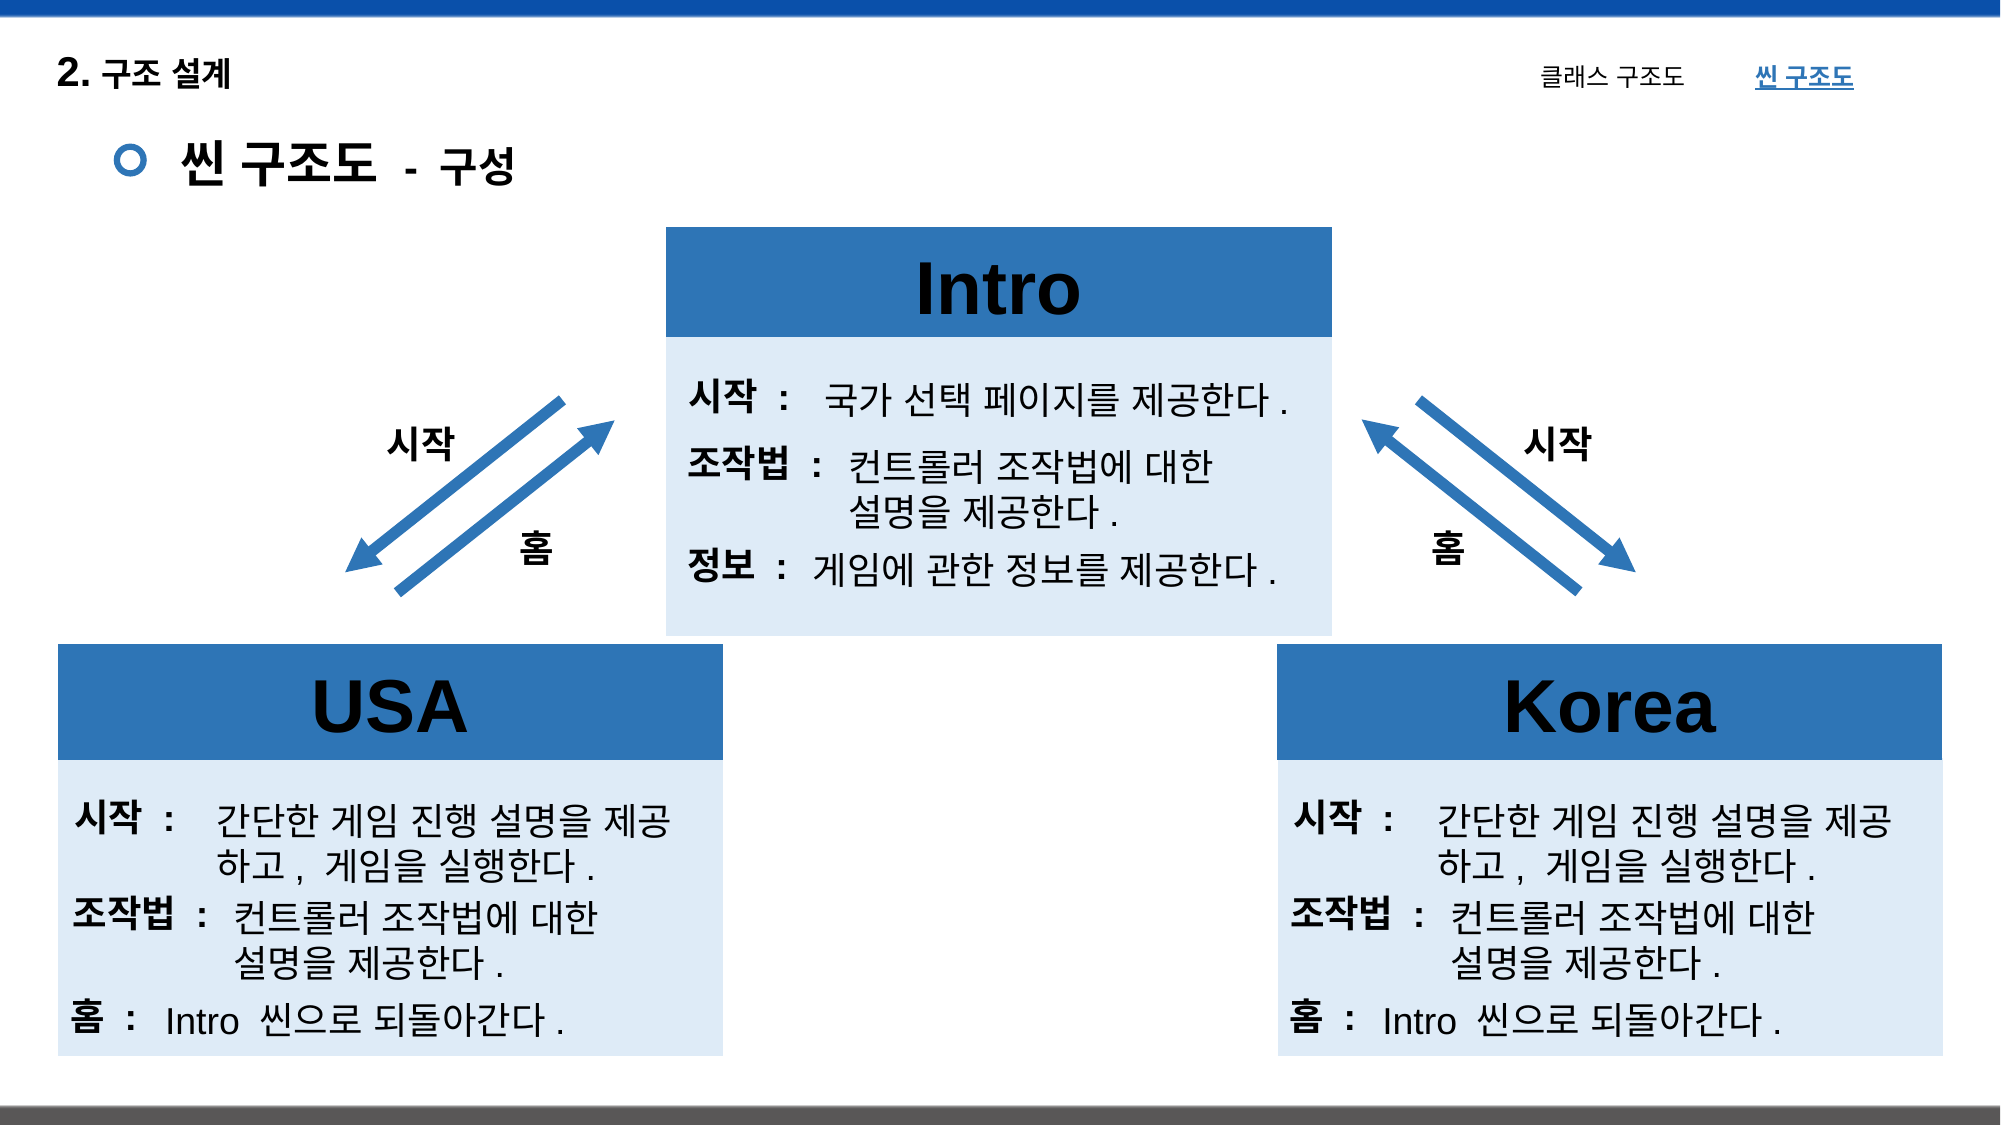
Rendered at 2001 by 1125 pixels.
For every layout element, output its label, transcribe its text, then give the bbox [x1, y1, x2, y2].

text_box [1418, 399, 1636, 573]
text_box Intro 씬으로 되돌아간다. [150, 989, 581, 1050]
text_box 컨트롤러 조작법에 대한 설명을 제공한다. [218, 887, 615, 992]
text_box [1278, 758, 1943, 1056]
text_box 게임에 관한 정보를 제공한다. [798, 539, 1293, 600]
text_box 조작법 : [672, 432, 838, 492]
text_box 조작법 : [58, 882, 224, 943]
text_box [1361, 419, 1579, 592]
text_box Intro [666, 227, 1332, 337]
text_box Korea [1277, 644, 1942, 760]
text_box 시작 : [1278, 786, 1410, 847]
text_box 2.구조 설계 [41, 37, 536, 103]
text_box 홈 : [55, 985, 152, 1046]
text_box 시작 : [59, 786, 191, 847]
text_box [115, 145, 145, 175]
text_box Intro 씬으로 되돌아간다. [1367, 989, 1798, 1050]
text_box 간단한 게임 진행 설명을 제공 하고, 게임을 실행한다. [201, 790, 688, 896]
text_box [397, 420, 615, 593]
text_box 컨트롤러 조작법에 대한 설명을 제공한다. [1435, 887, 1832, 992]
text_box 씬 구조도 - 구성 [165, 125, 532, 201]
text_box 조작법 : [1275, 882, 1441, 943]
text_box 클래스 구조도 씬 구조도 [1525, 53, 1921, 99]
text_box [666, 337, 1332, 636]
text_box USA [58, 644, 723, 760]
text_box 컨트롤러 조작법에 대한 설명을 제공한다. [833, 436, 1230, 539]
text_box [345, 399, 563, 573]
text_box 간단한 게임 진행 설명을 제공 하고, 게임을 실행한다. [1422, 790, 1909, 896]
picture [0, 0, 2001, 1125]
text_box 국가 선택 페이지를 제공한다. [809, 370, 1305, 430]
text_box 시작 : [674, 365, 805, 426]
text_box 홈 : [1275, 985, 1372, 1046]
text_box [58, 760, 723, 1056]
text_box 정보 : [672, 535, 803, 595]
